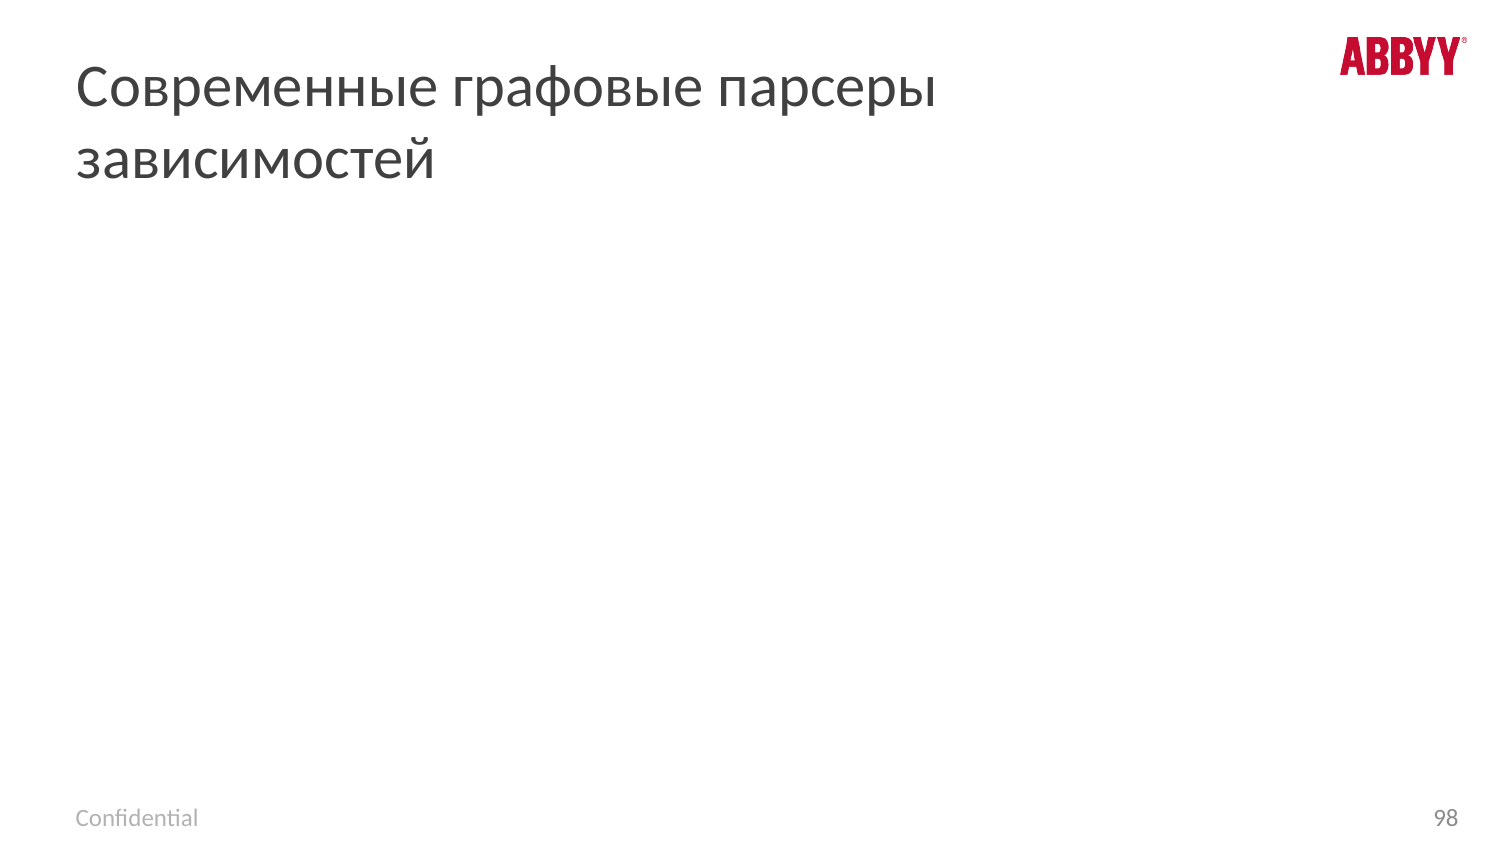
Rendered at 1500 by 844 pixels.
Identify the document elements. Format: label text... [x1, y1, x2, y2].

picture [1340, 37, 1467, 75]
footer Confidential [75, 794, 349, 840]
slide_number 98 [1175, 793, 1459, 830]
title Современные графовые парсеры зависимостей [76, 45, 1296, 192]
